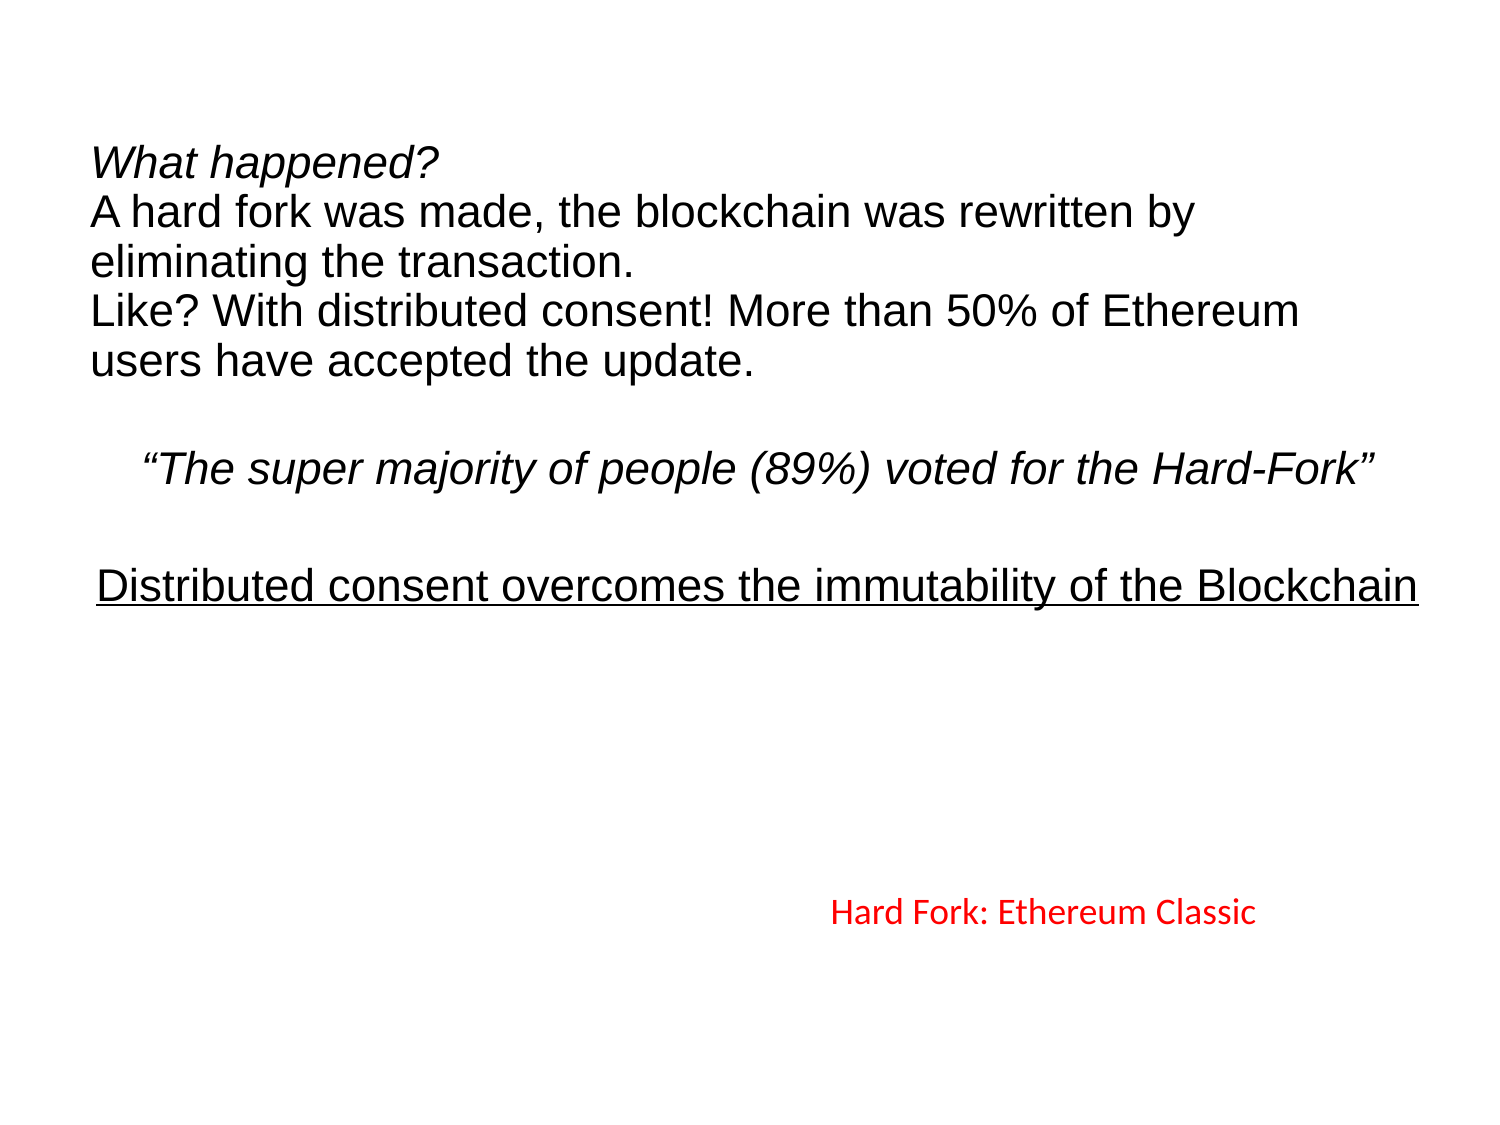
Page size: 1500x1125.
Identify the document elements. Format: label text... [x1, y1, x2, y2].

text_box Hard Fork: Ethereum Classic [815, 879, 1488, 940]
list What happened? A hard fork was made, the blockchain was rewritten by eliminating the transaction. Like? With distributed consent! More than 50% of Ethereum users have accepted the update. “The super majority of people (89%) voted for the Hard-Fork” Distributed consent overcomes the immutability of the Blockchain [75, 131, 1441, 1005]
